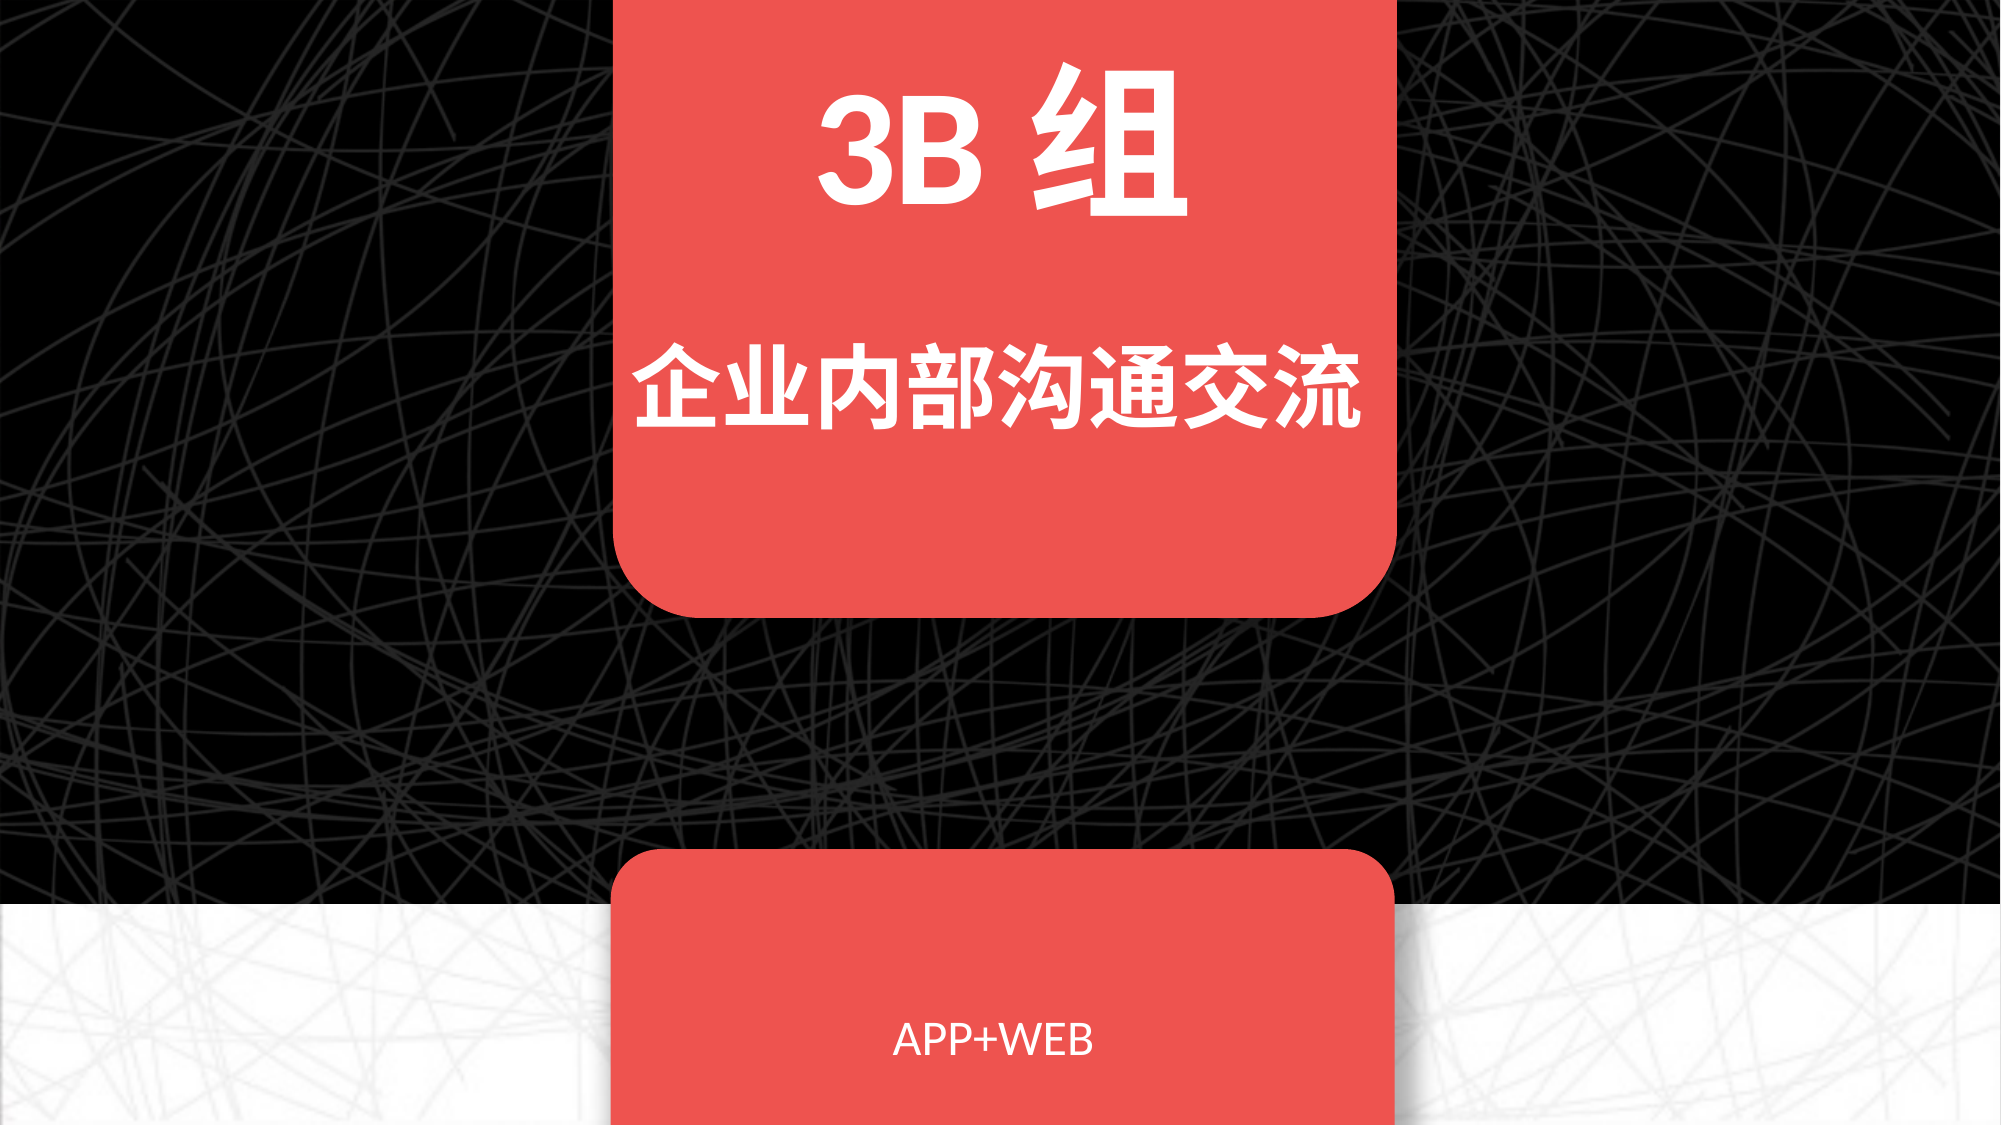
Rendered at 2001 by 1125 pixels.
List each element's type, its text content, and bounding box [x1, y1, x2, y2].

text_box [609, 848, 1396, 904]
text_box [611, 0, 1398, 619]
text_box 3B组 [797, 30, 1209, 246]
picture [0, 0, 2001, 1125]
text_box 企业内部沟通交流 [615, 321, 1379, 447]
